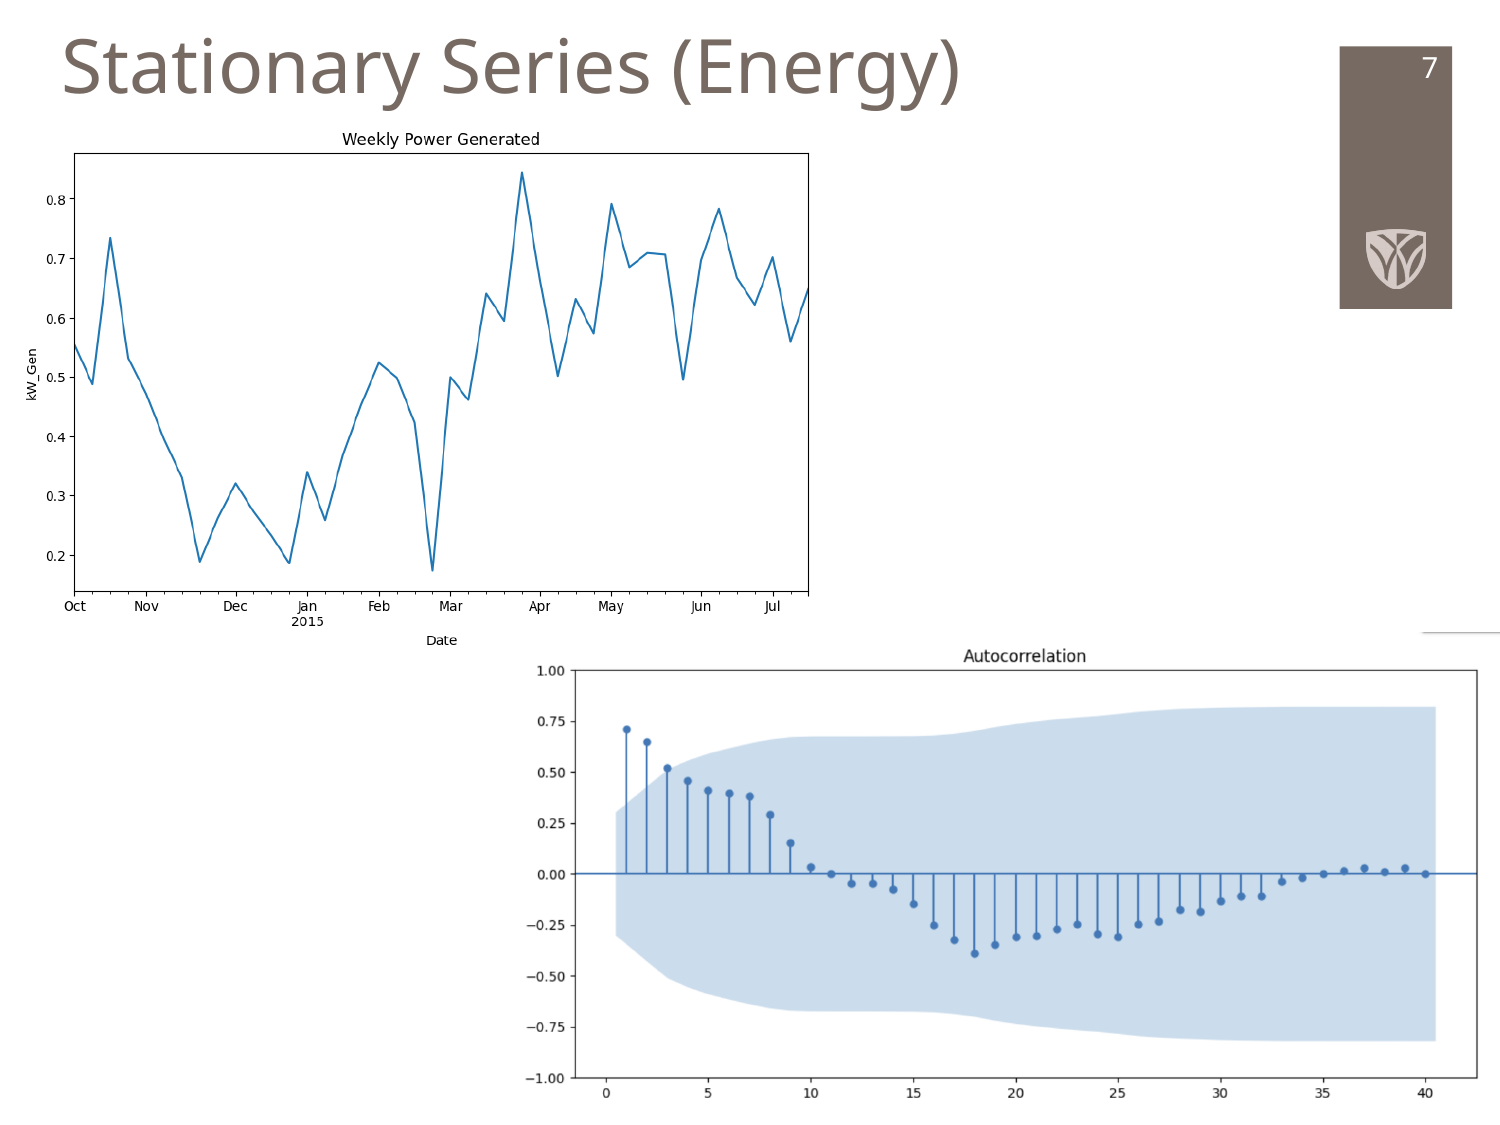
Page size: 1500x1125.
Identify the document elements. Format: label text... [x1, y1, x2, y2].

slide_number 7 [1362, 39, 1454, 100]
title Stationary Series (Energy) [46, 11, 1287, 195]
picture [15, 121, 1500, 1115]
